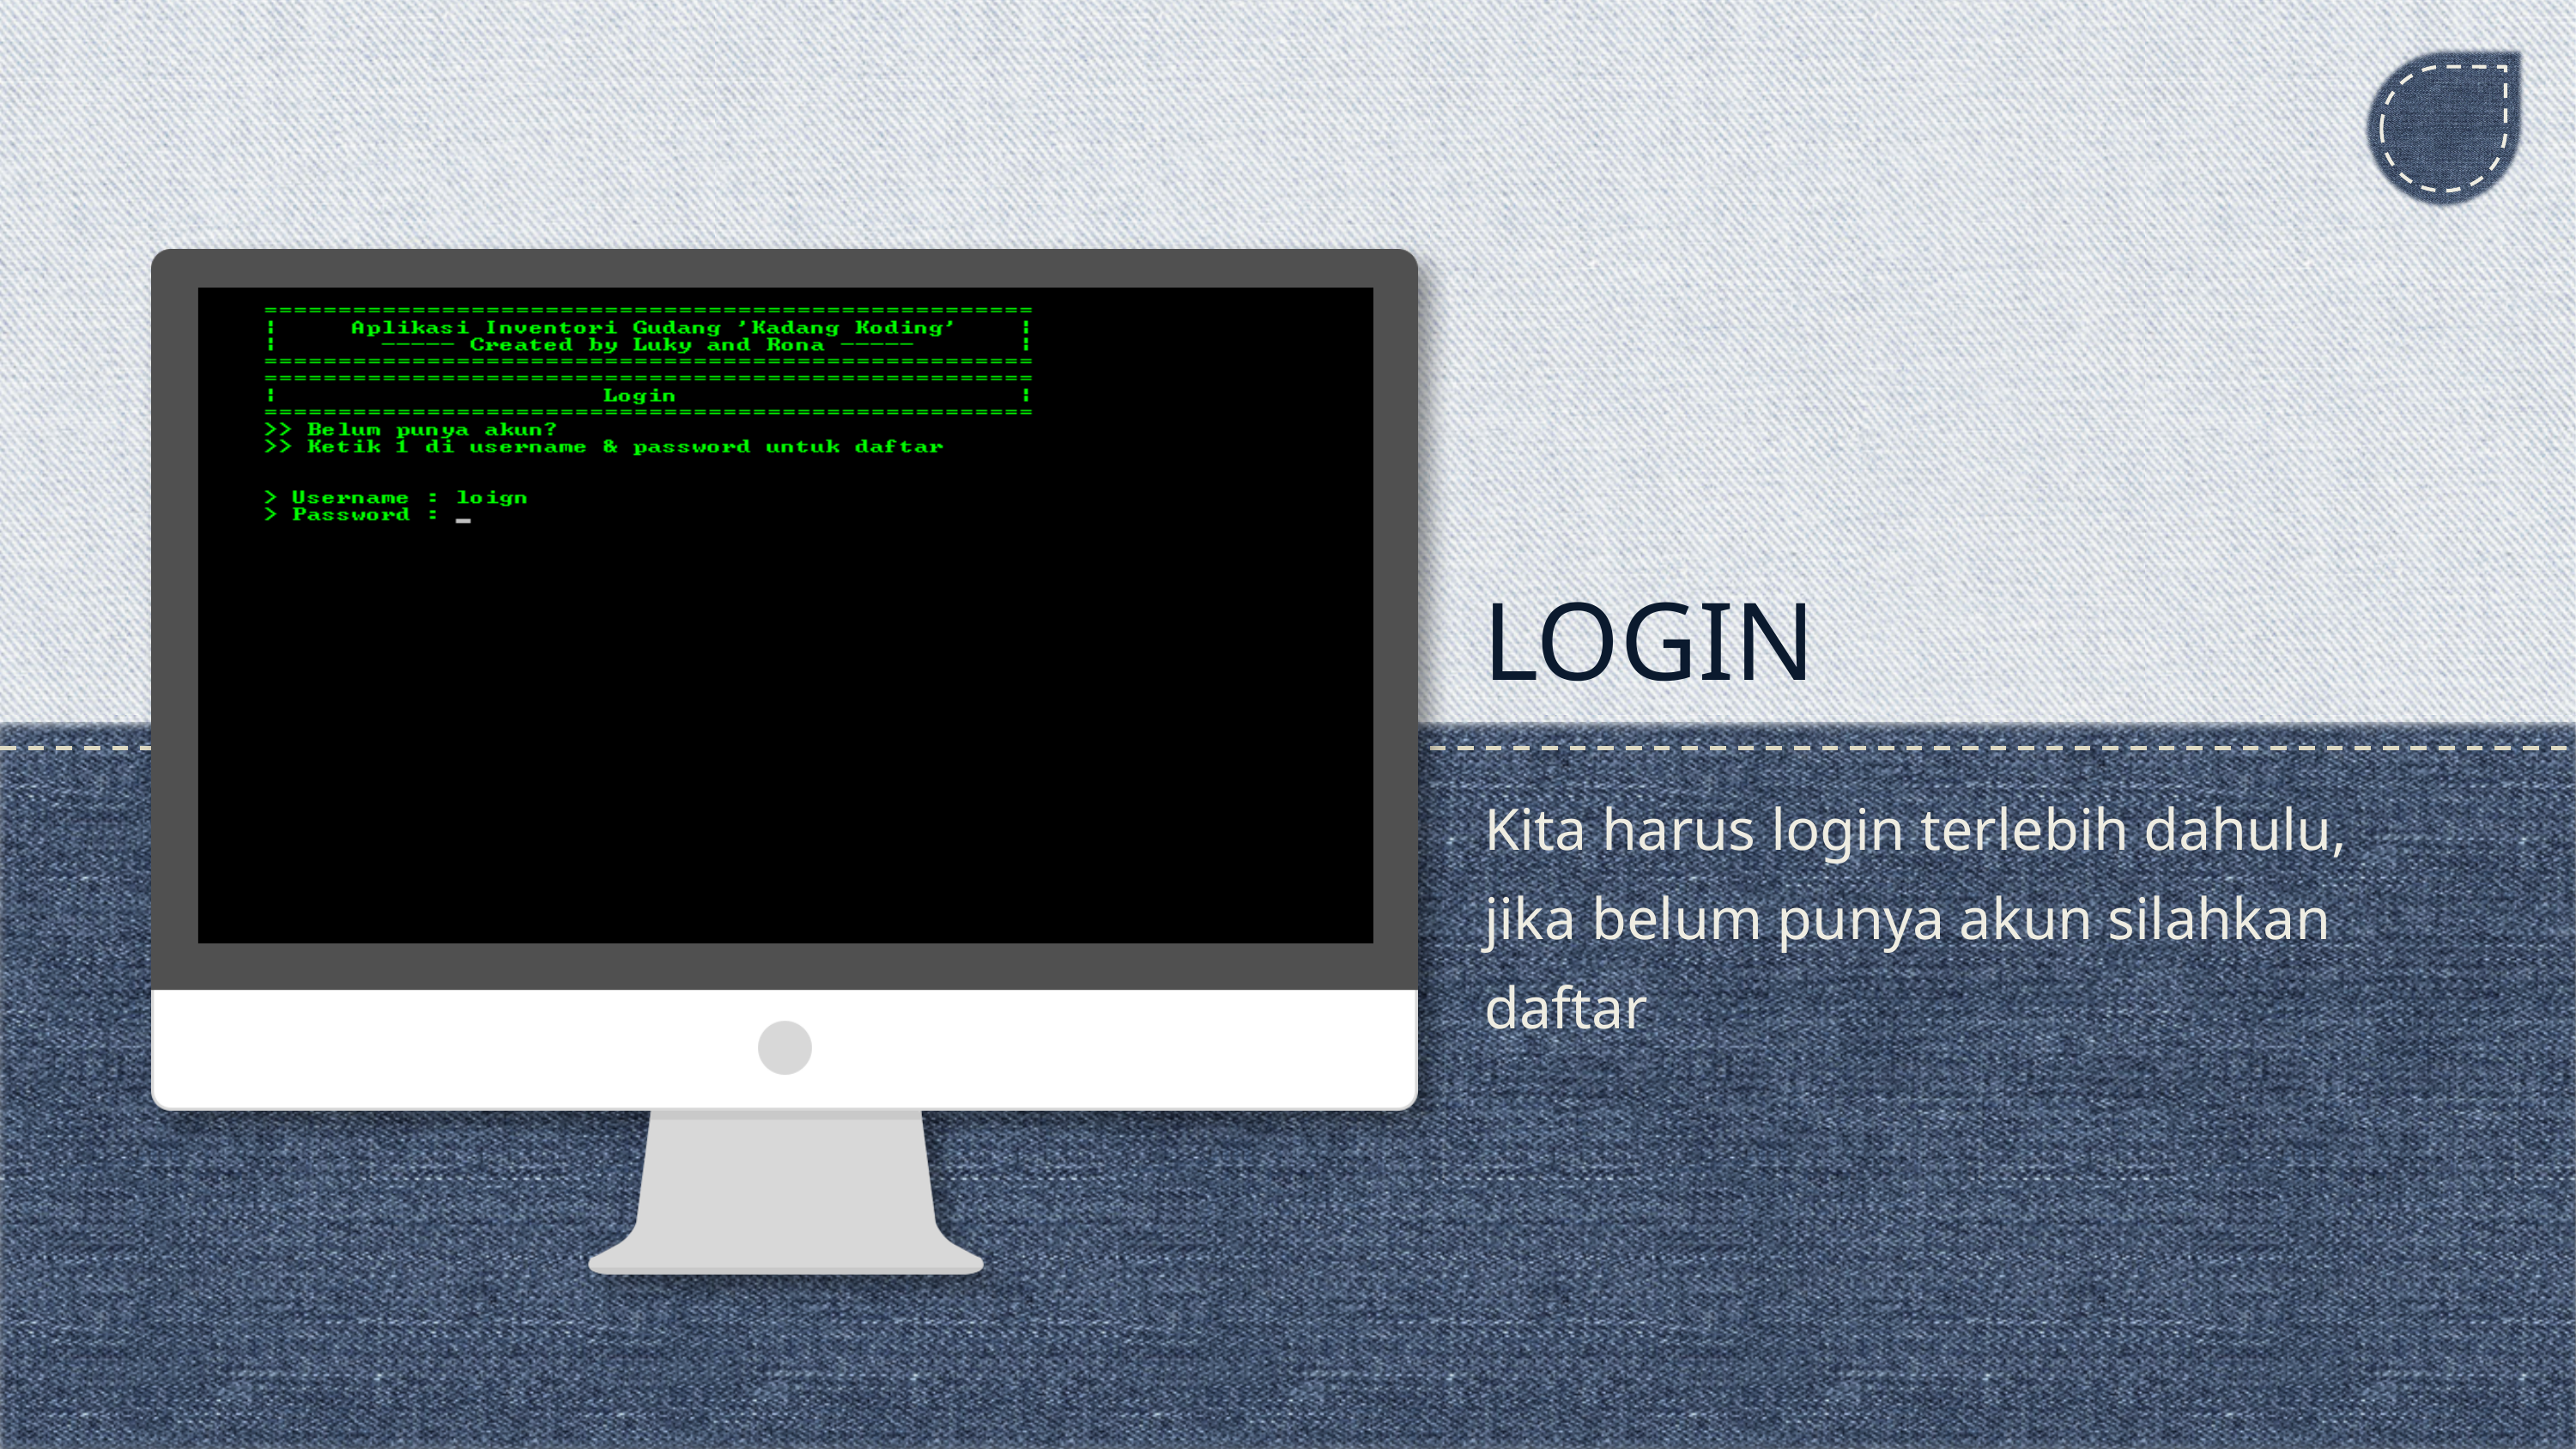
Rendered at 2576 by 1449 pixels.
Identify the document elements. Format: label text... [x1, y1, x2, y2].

list Kita harus login terlebih dahulu, jika belum punya akun silahkan daftar [1471, 766, 2453, 1320]
list LOGIN [1470, 262, 2455, 708]
picture [0, 0, 2576, 1449]
